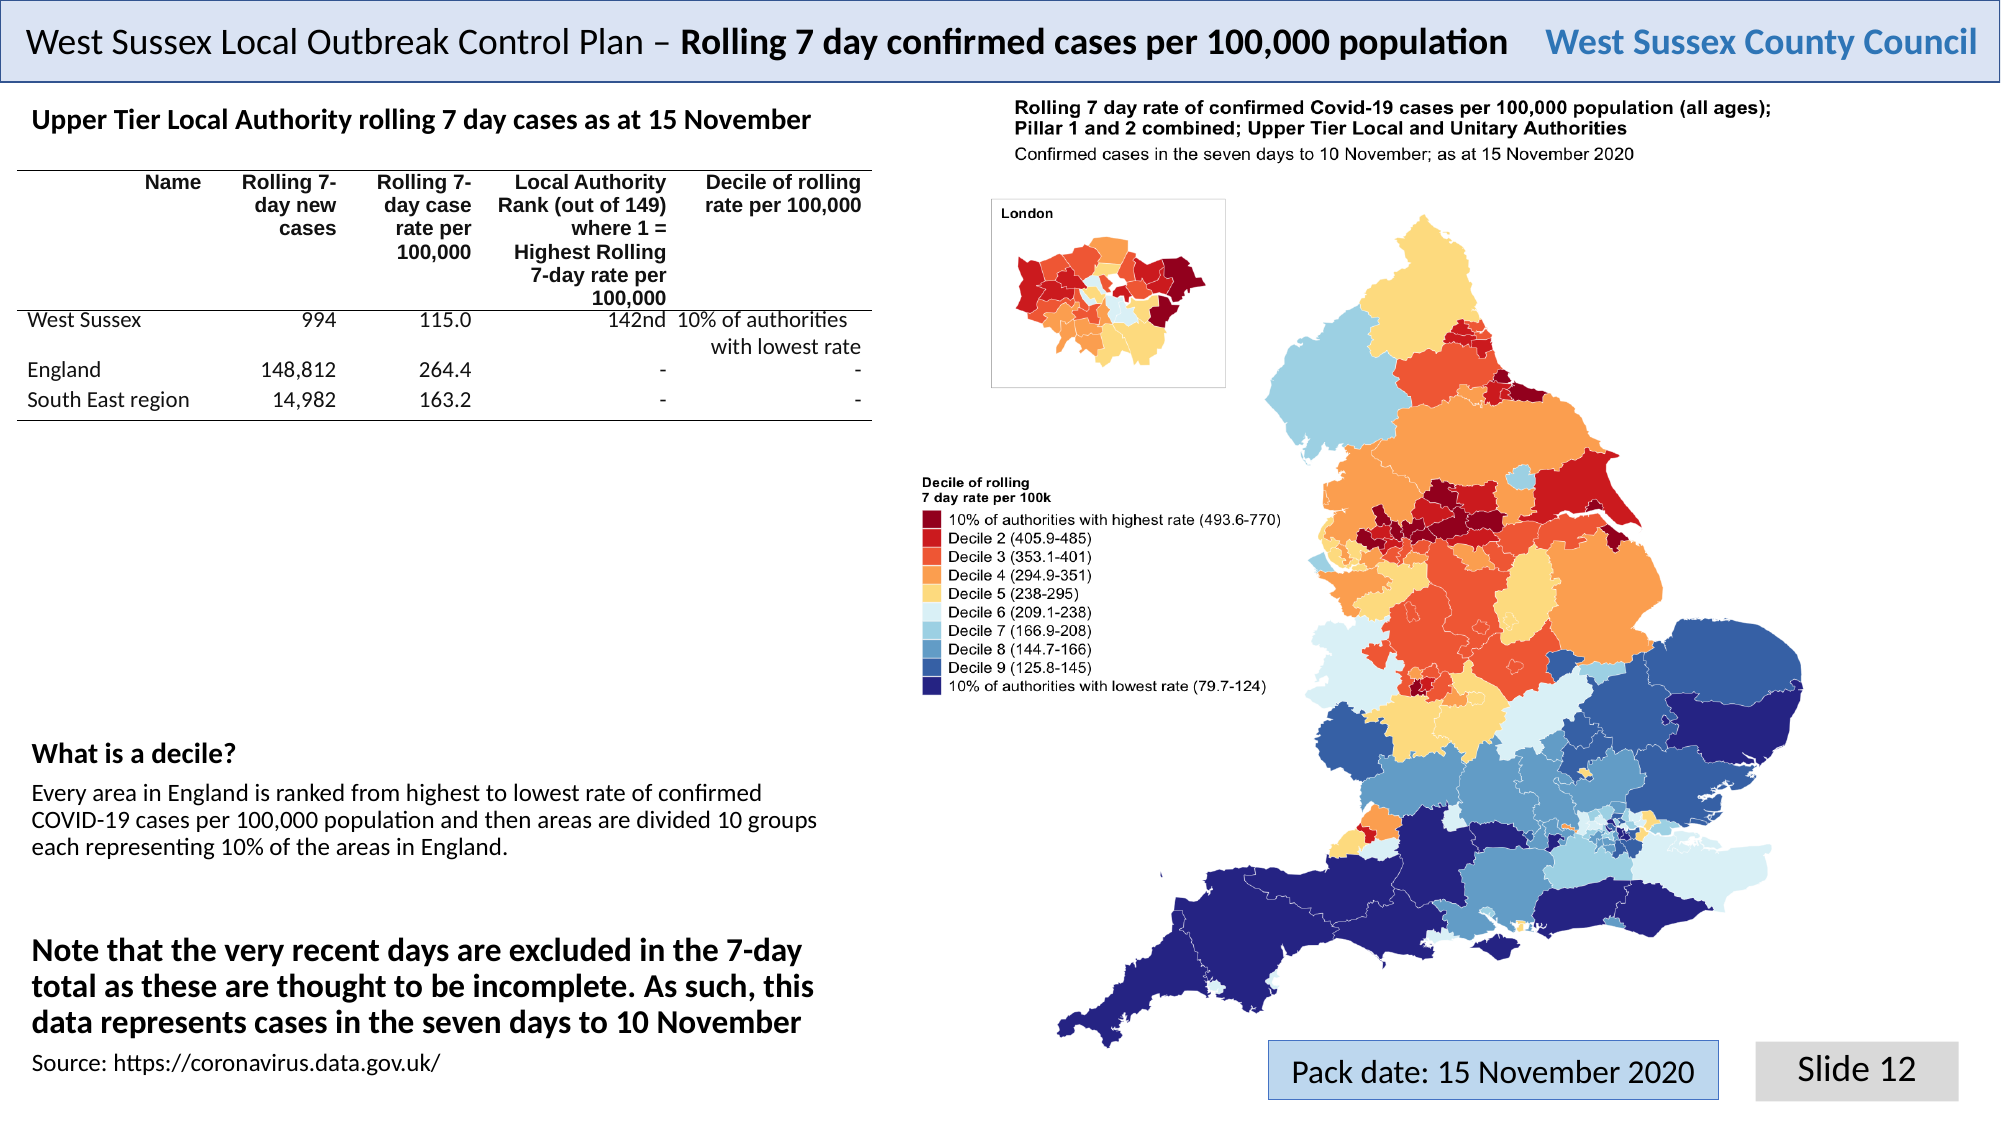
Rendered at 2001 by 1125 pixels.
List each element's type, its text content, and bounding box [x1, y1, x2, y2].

table_cell 994 [212, 311, 347, 360]
table_header Local Authority Rank (out of 149) where 1 = Highest Rolling 7-day rate per 100,000 [482, 171, 677, 310]
table_cell 264.4 [347, 360, 482, 390]
list Upper Tier Local Authority rolling 7 day cases as at 15 November [16, 97, 895, 173]
table_cell West Sussex [17, 311, 212, 360]
table_cell England [17, 360, 212, 390]
table_cell 142nd [482, 311, 677, 360]
picture [895, 91, 1959, 1104]
table_header Decile of rolling rate per 100,000 [677, 171, 872, 310]
table_cell - [482, 390, 677, 420]
table_cell 163.2 [347, 390, 482, 420]
table_cell - [677, 360, 872, 390]
table_header Name [17, 171, 212, 310]
list What is a decile? [16, 731, 562, 772]
table_cell - [482, 360, 677, 390]
table_cell 10% of authorities with lowest rate [677, 311, 872, 360]
table_header Rolling 7-day case rate per 100,000 [347, 171, 482, 310]
table_cell South East region [17, 390, 212, 420]
list Every area in England is ranked from highest to lowest rate of confirmed COVID-19 cases per 100,000 population and then areas are divided 10 groups each representing 10% of the areas in England. [16, 772, 853, 900]
list Source: https://coronavirus.data.gov.uk/ [17, 1042, 660, 1103]
table_cell 148,812 [212, 360, 347, 390]
table_cell - [677, 390, 872, 420]
table_header Rolling 7-day new cases [212, 171, 347, 310]
table_cell 115.0 [347, 311, 482, 360]
list Note that the very recent days are excluded in the 7-day total as these are thought to be incomplete. As such, this data represents cases in the seven days to 10 November [16, 925, 853, 1006]
table_cell 14,982 [212, 390, 347, 420]
